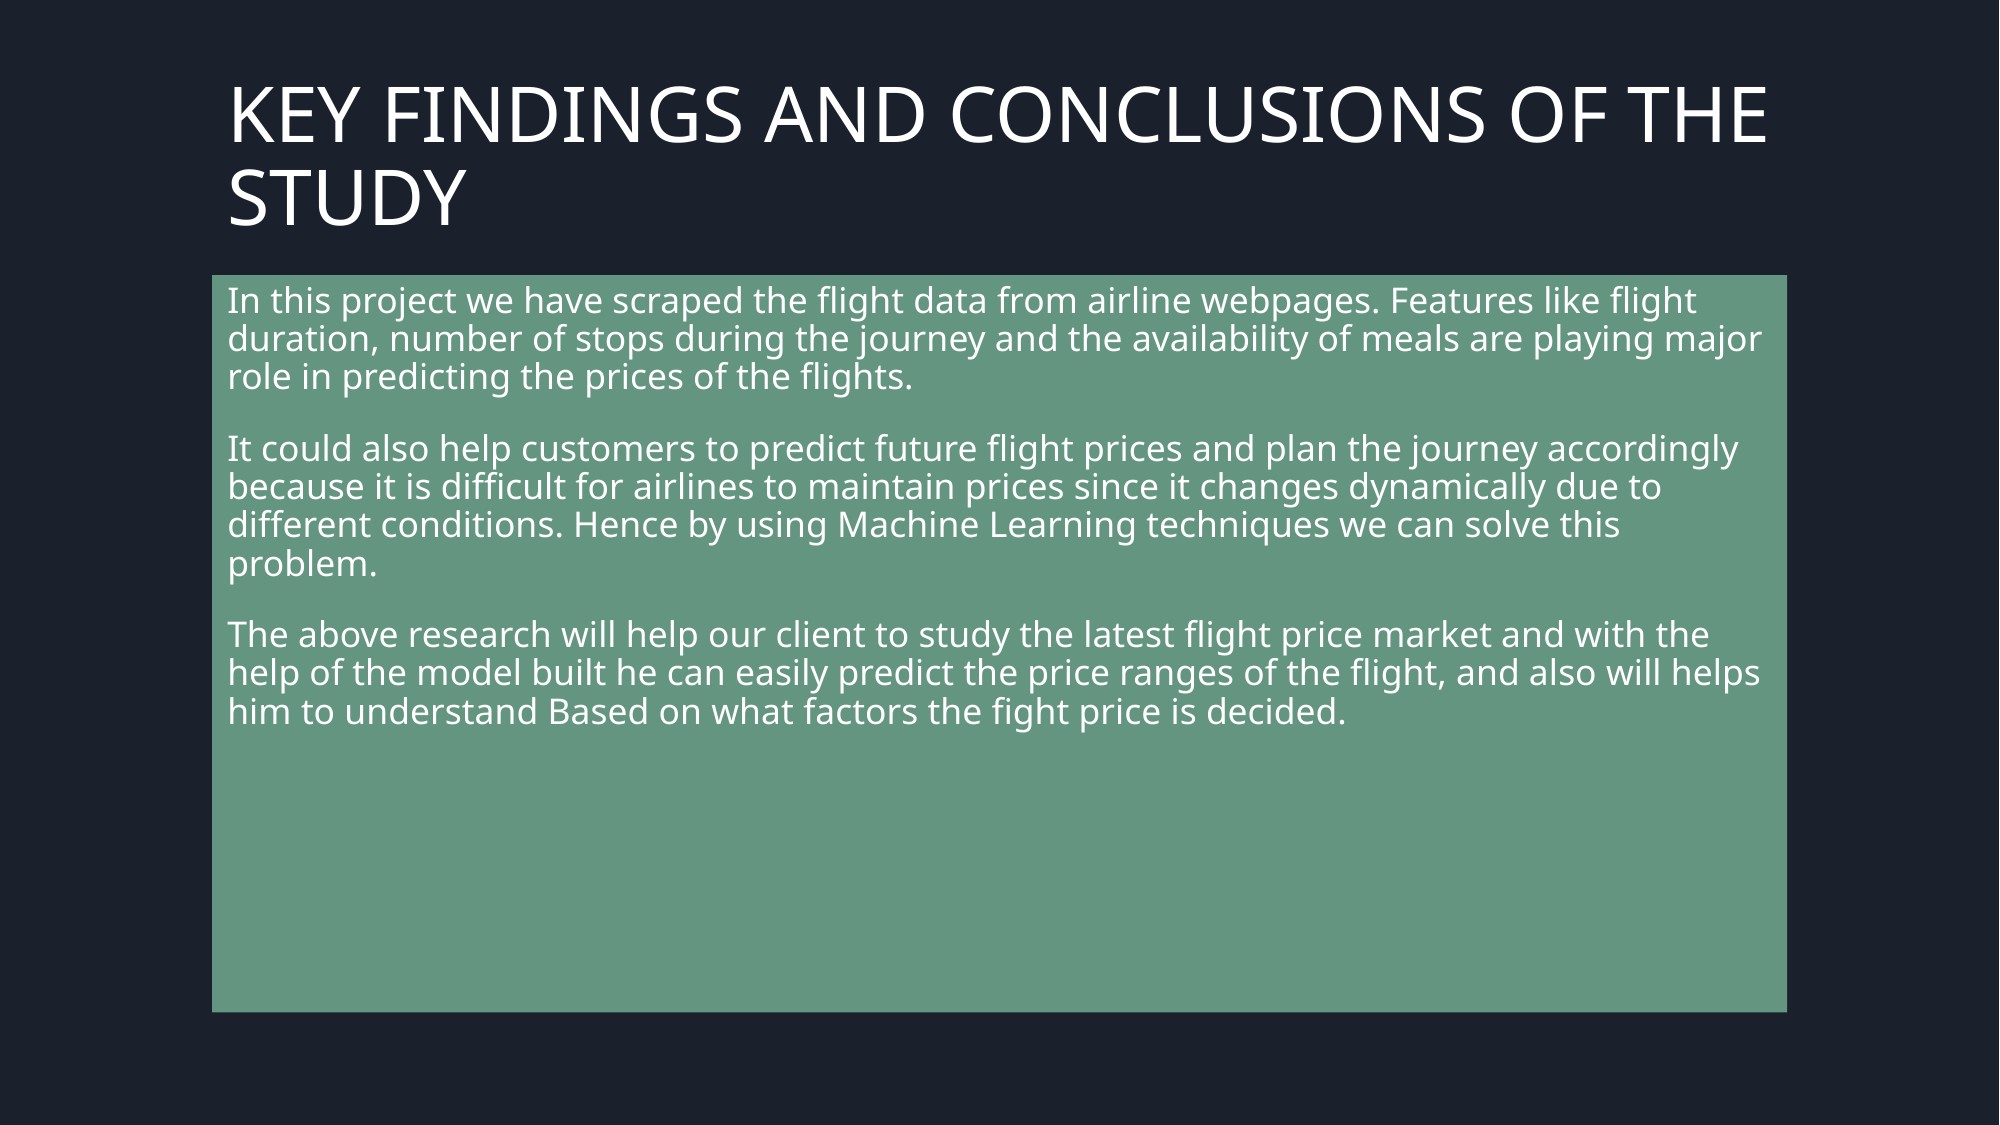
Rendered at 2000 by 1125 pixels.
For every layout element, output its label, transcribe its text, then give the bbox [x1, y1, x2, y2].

title KEY FINDINGS AND CONCLUSIONS OF THE STUDY [212, 62, 1788, 250]
list In this project we have scraped the flight data from airline webpages. Features like flight duration, number of stops during the journey and the availability of meals are playing major role in predicting the prices of the flights. It could also help customers to predict future flight prices and plan the journey accordingly because it is difficult for airlines to maintain prices since it changes dynamically due to different conditions. Hence by using Machine Learning techniques we can solve this problem. The above research will help our client to study the latest flight price market and with the help of the model built he can easily predict the price ranges of the flight, and also will helps him to understand Based on what factors the fight price is decided. [212, 275, 1788, 1013]
